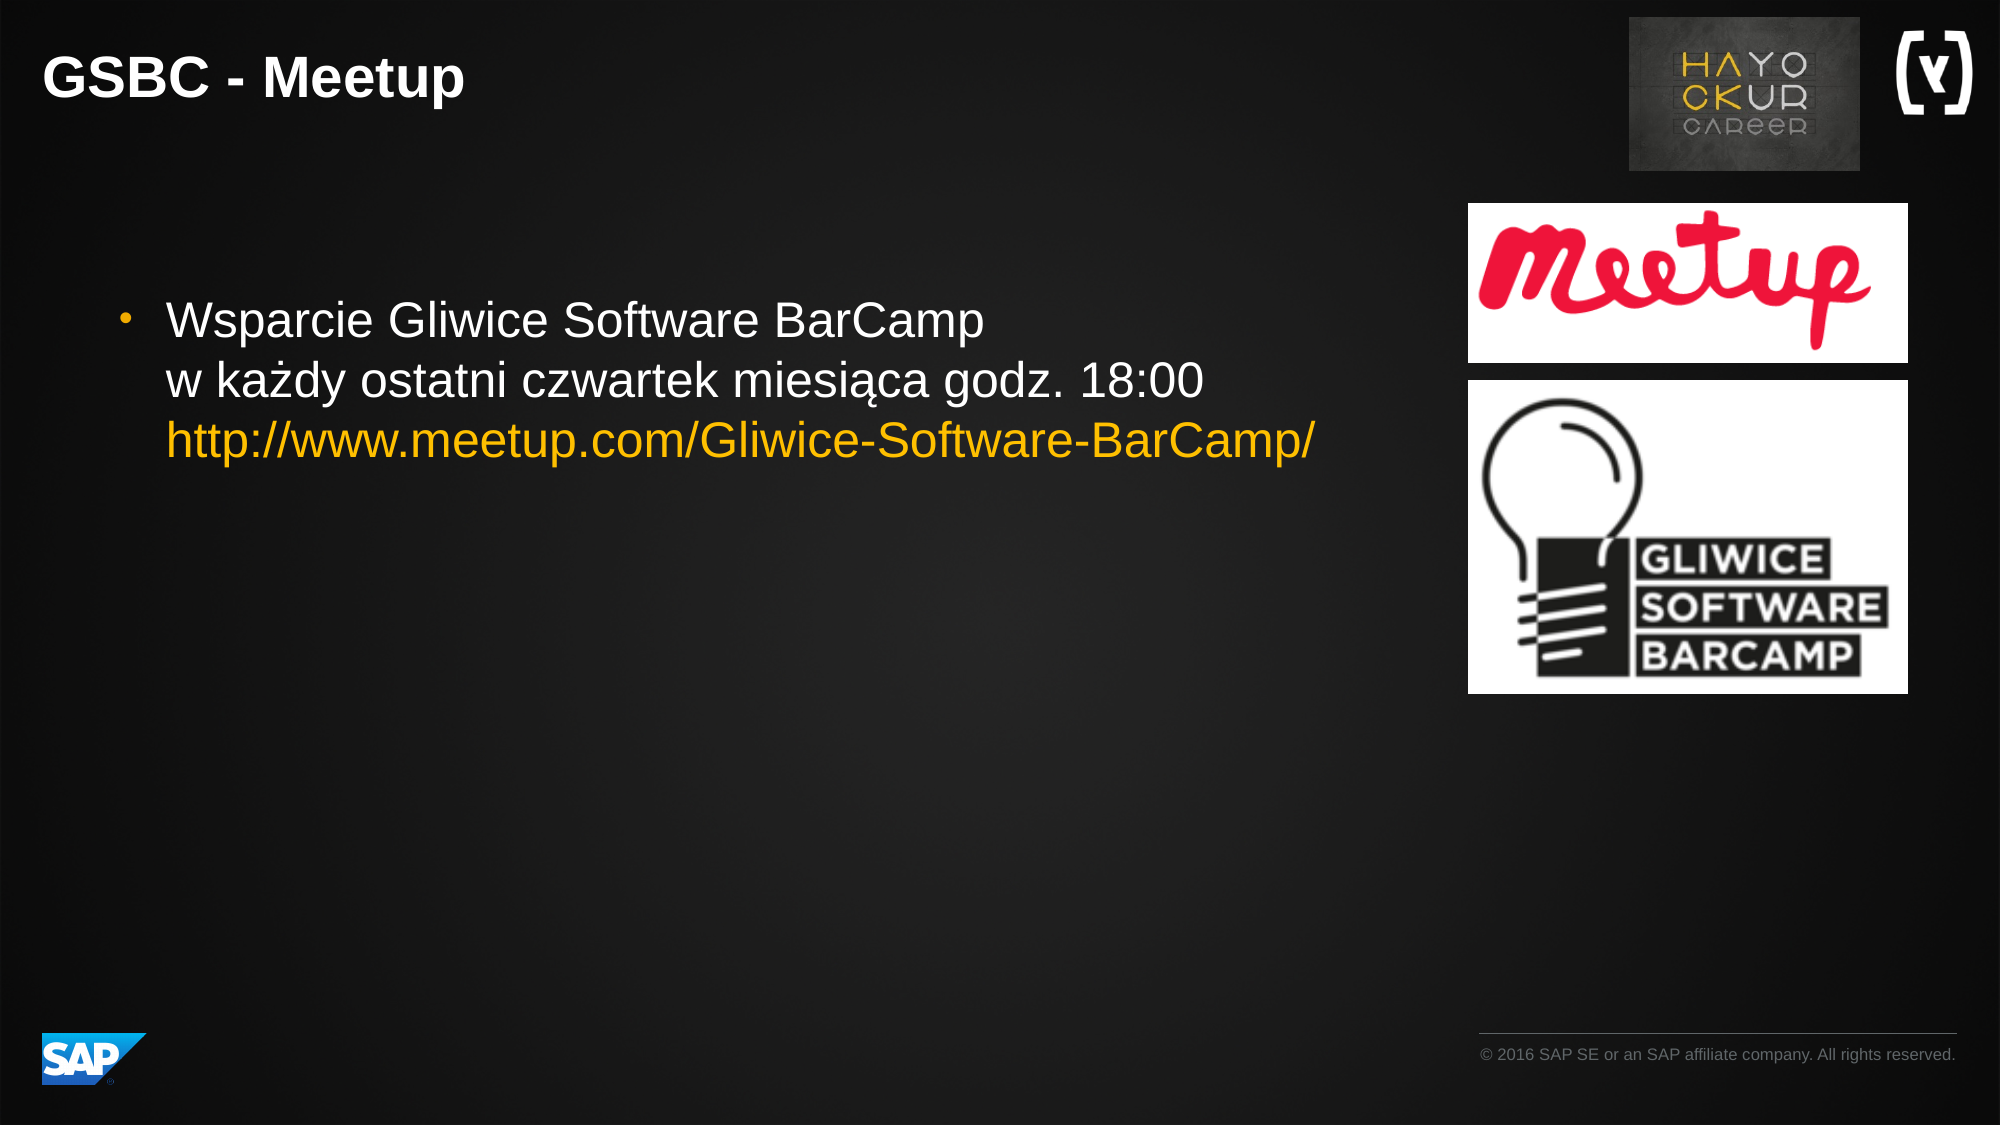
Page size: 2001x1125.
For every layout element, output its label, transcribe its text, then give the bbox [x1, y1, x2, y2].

title GSBC - Meetup [1864, 46, 1874, 171]
picture [0, 0, 2000, 1125]
text_box Wsparcie Gliwice Software BarCamp w każdy ostatni czwartek miesiąca godz. 18:00 http://www.meetup.com/Gliwice-Software-BarCamp/ [104, 279, 1643, 475]
title GSBC - Meetup [42, 46, 1623, 171]
